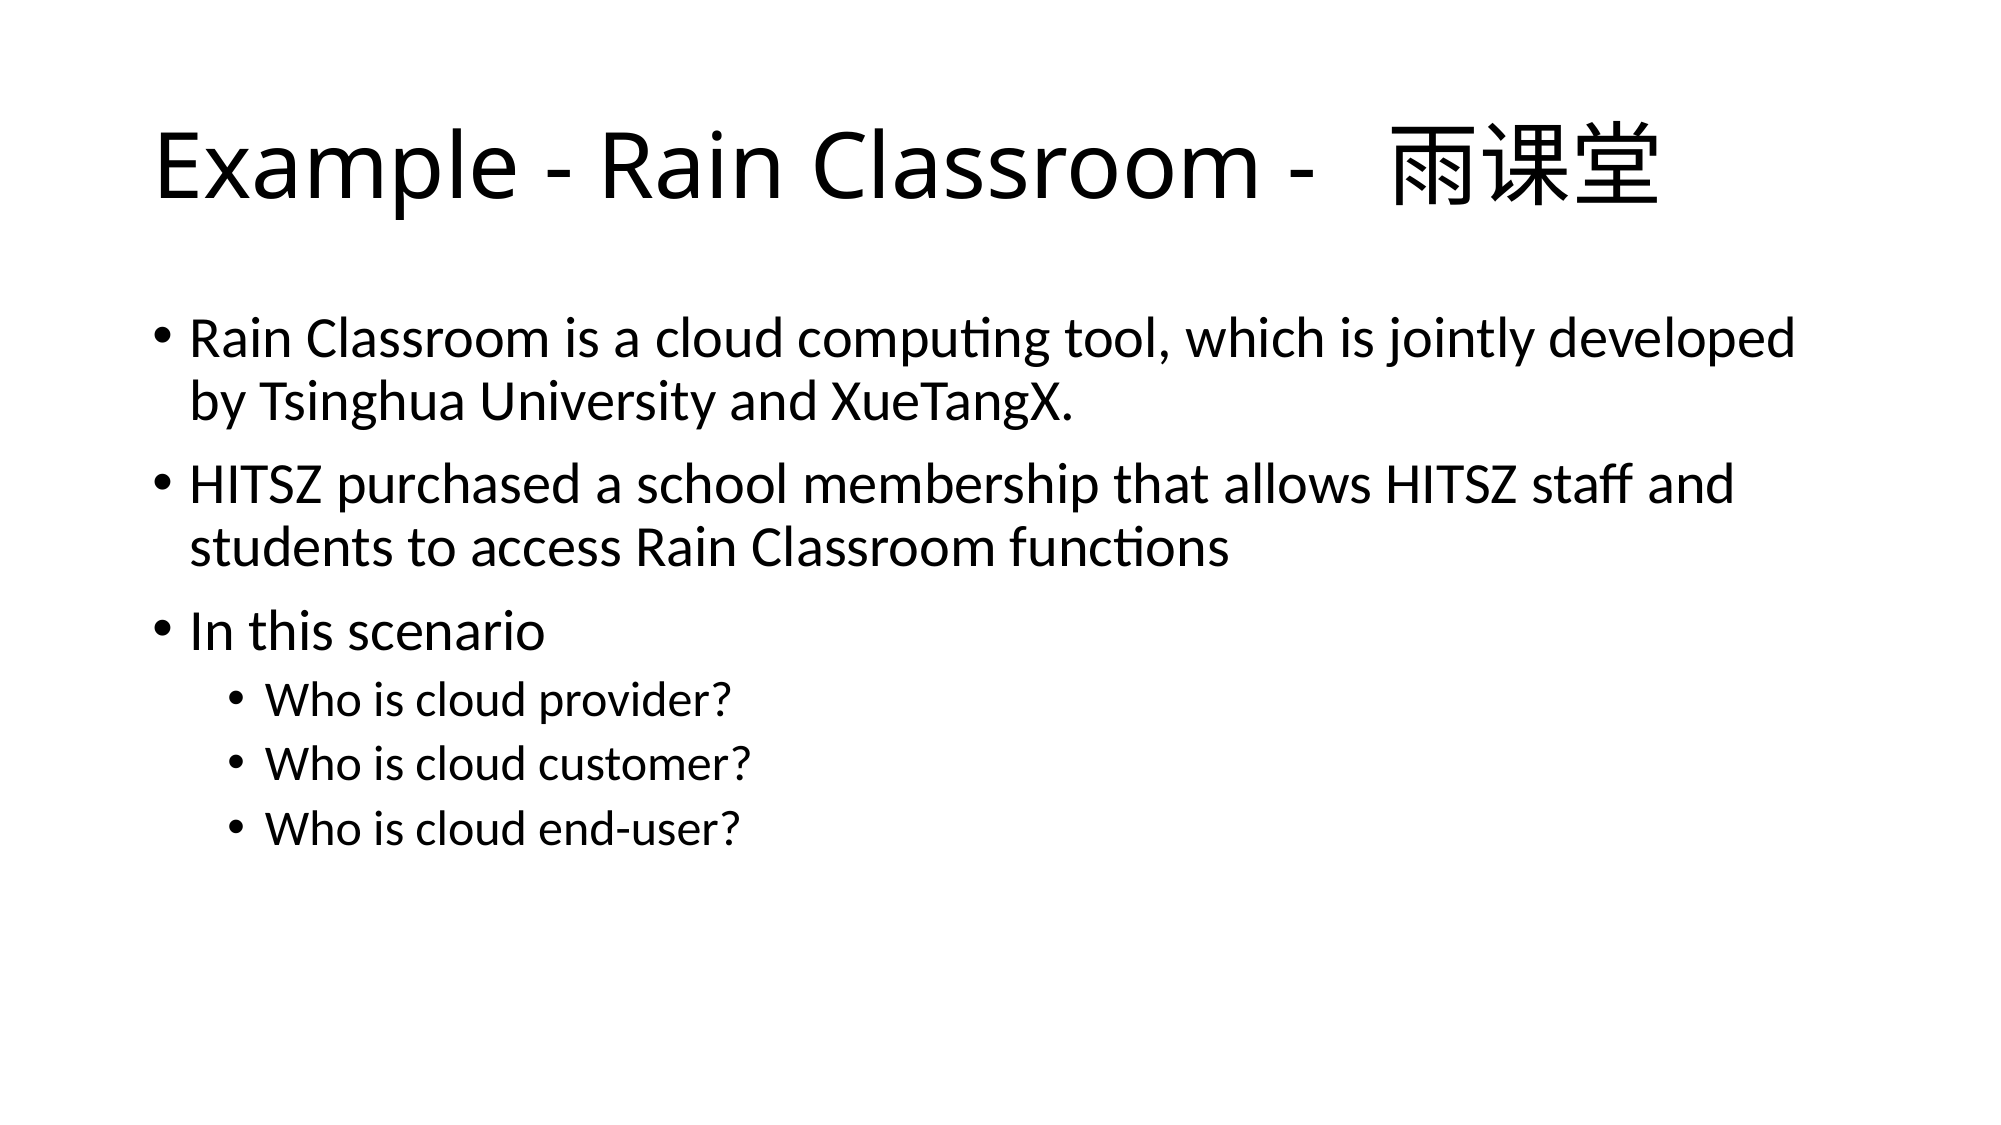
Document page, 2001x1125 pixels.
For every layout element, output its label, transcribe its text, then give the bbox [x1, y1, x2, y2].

list Rain Classroom is a cloud computing tool, which is jointly developed by Tsinghua University and XueTangX. HITSZ purchased a school membership that allows HITSZ staff and students to access Rain Classroom functions In this scenario Who is cloud provider? Who is cloud customer? Who is cloud end-user? [137, 299, 1863, 1014]
title Example - Rain Classroom - 雨课堂 [137, 59, 1863, 278]
